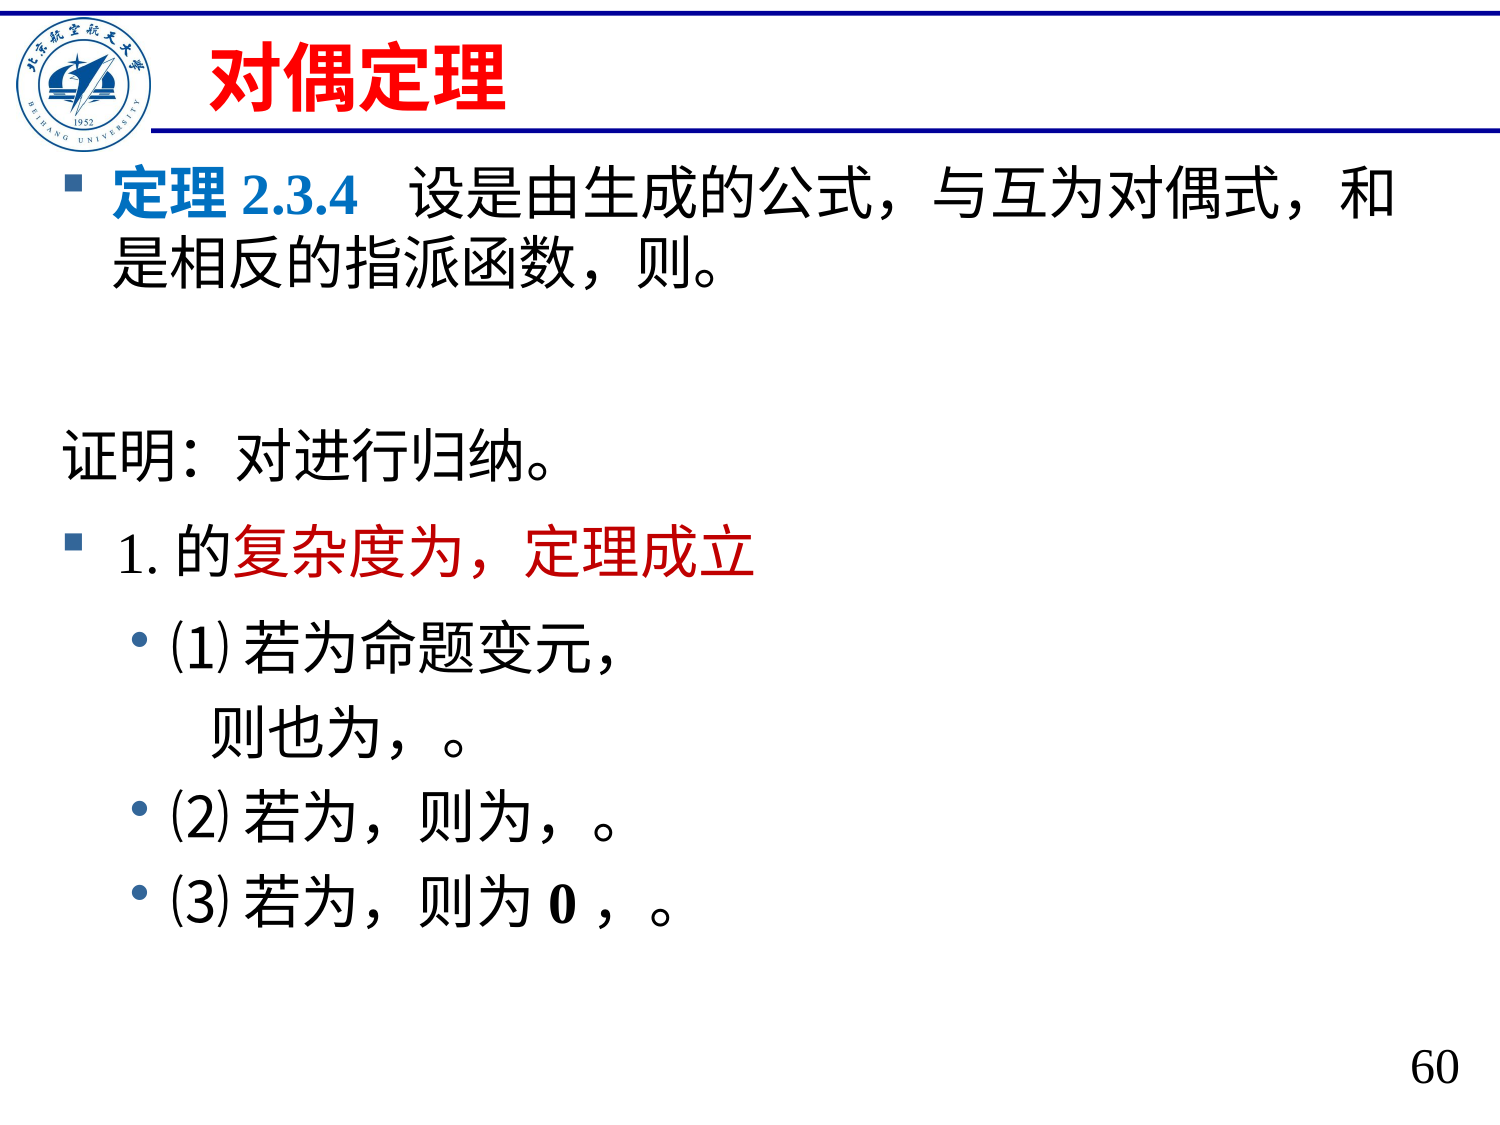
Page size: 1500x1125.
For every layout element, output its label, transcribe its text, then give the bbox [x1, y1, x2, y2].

picture [16, 17, 151, 152]
title 对偶定理 [192, 32, 1415, 120]
